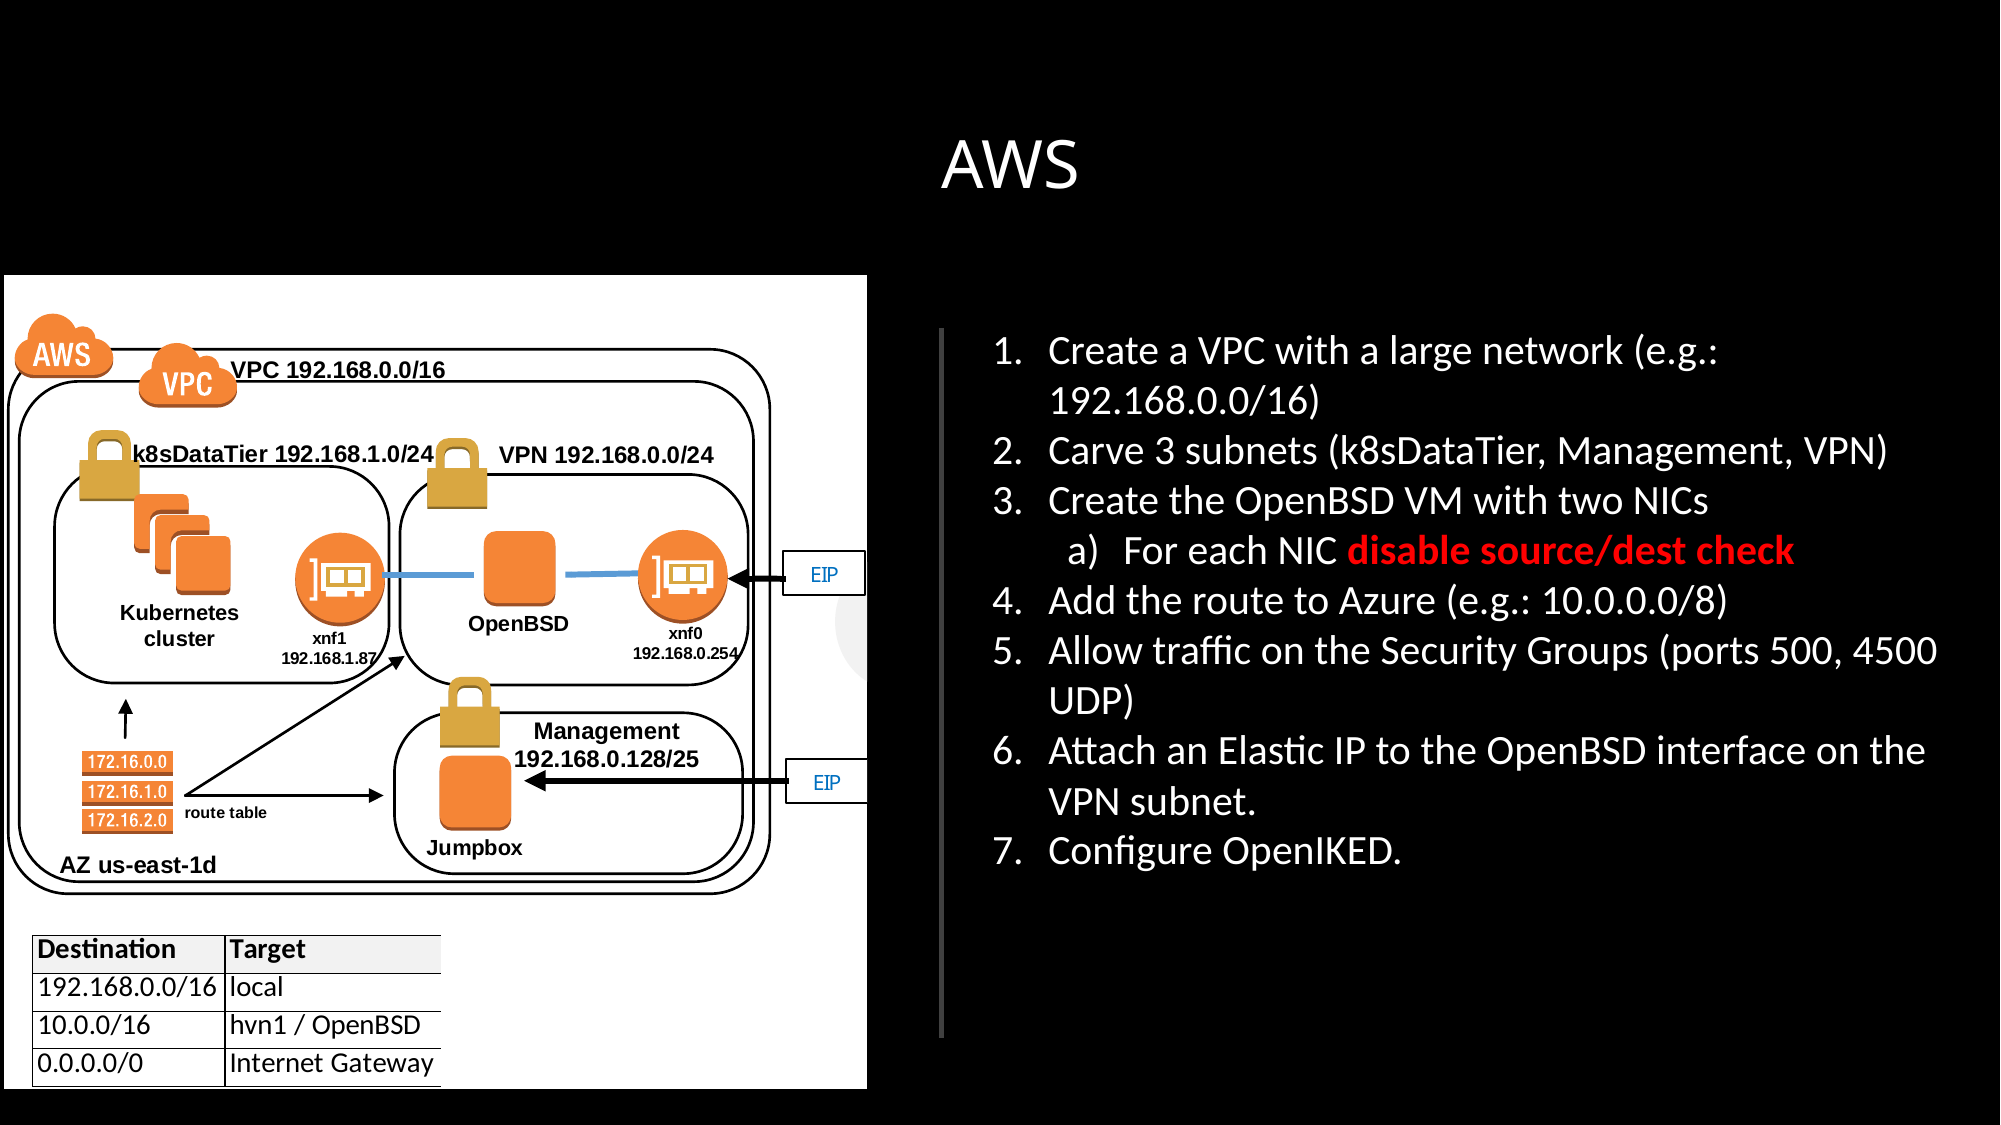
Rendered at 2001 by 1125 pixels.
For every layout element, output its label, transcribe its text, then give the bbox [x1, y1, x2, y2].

title AWS [91, 105, 1931, 228]
picture [3, 274, 868, 1089]
text_box Create a VPC with a large network (e.g.: 192.168.0.0/16) Carve 3 subnets (k8sDataTier, Management, VPN) Create the OpenBSD VM with two NICs For each NIC disable source/dest check Add the route to Azure (e.g.: 10.0.0.0/8) Allow traffic on the Security Groups (ports 500, 4500 UDP) Attach an Elastic IP to the OpenBSD interface on the VPN subnet. Configure OpenIKED. [977, 315, 1996, 931]
